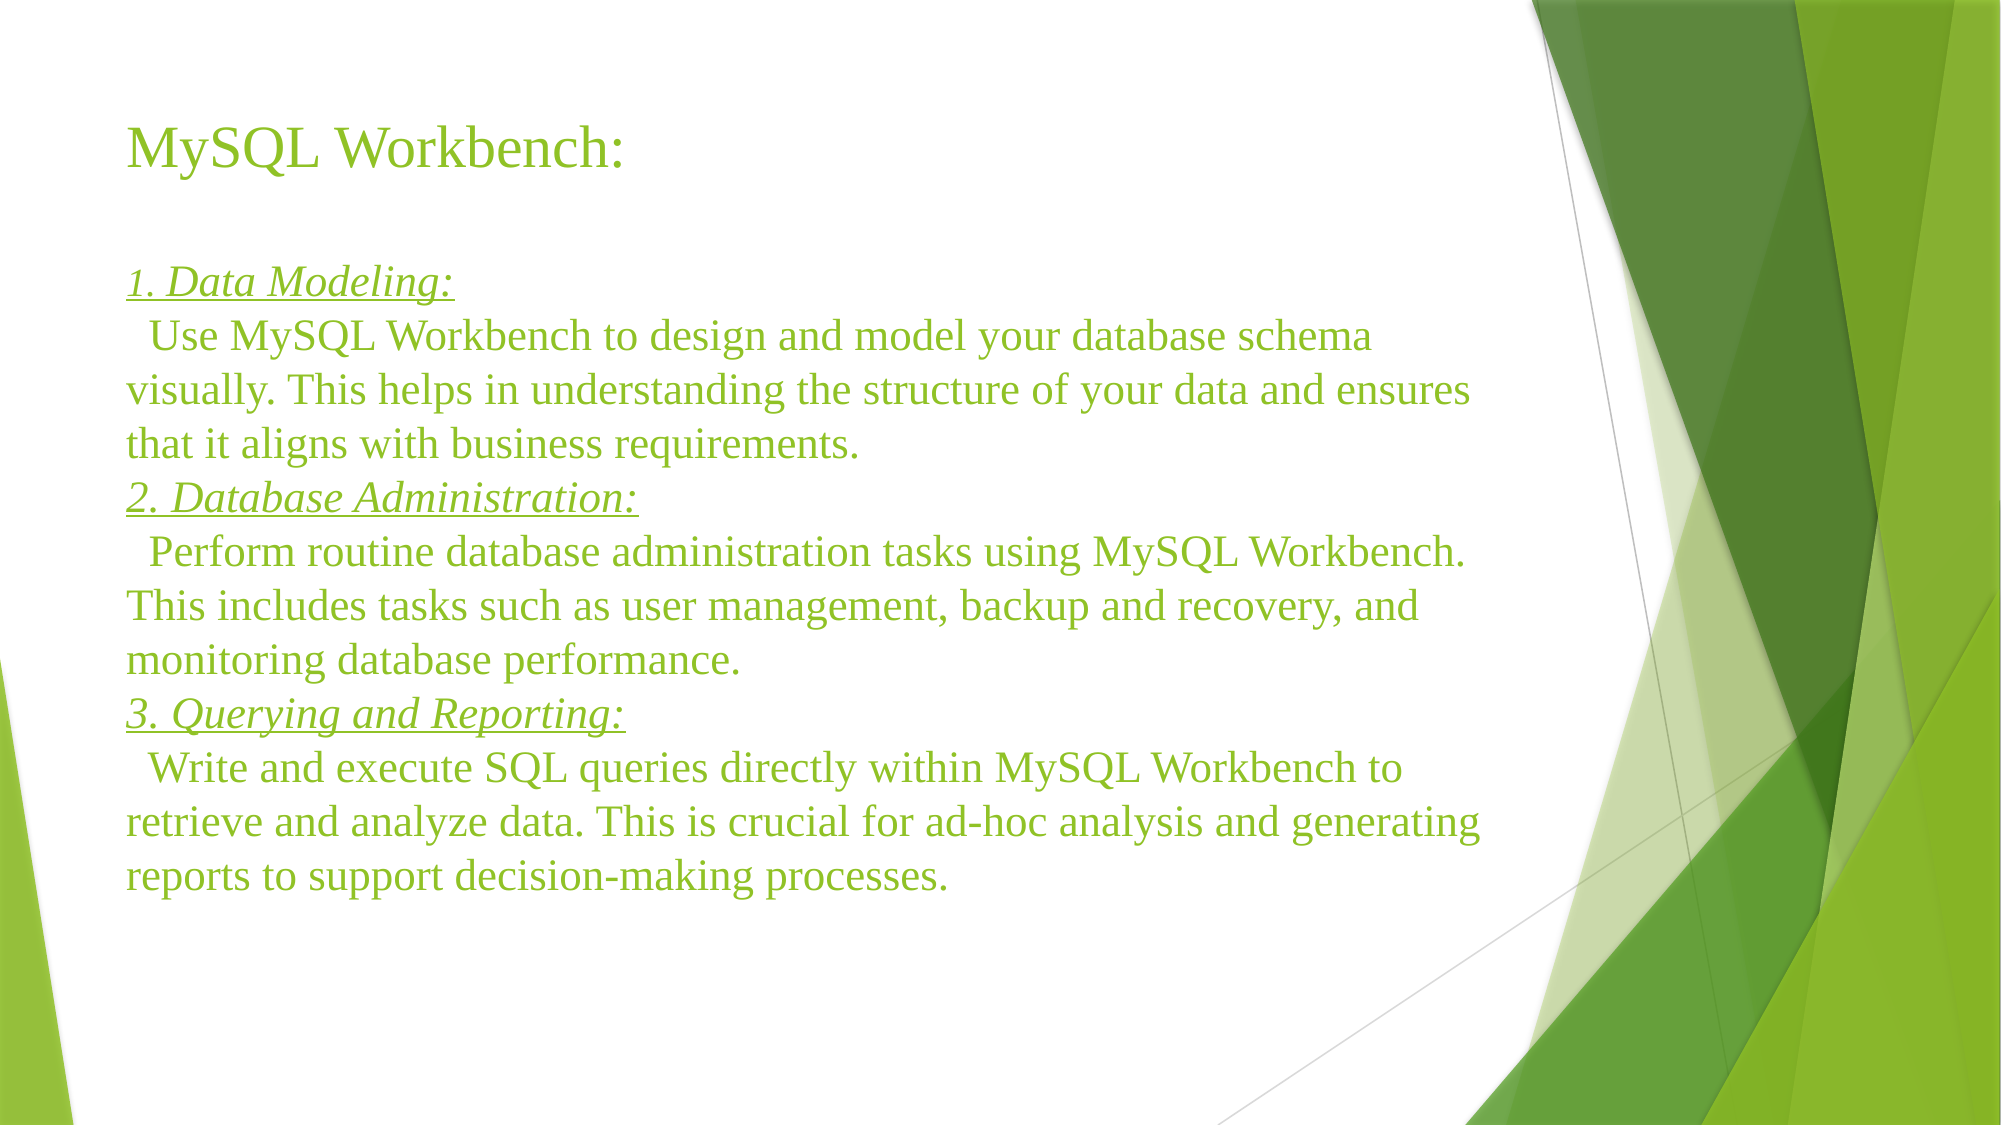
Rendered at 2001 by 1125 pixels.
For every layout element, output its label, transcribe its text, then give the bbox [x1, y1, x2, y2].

title MySQL Workbench: 1. Data Modeling: Use MySQL Workbench to design and model your database schema visually. This helps in understanding the structure of your data and ensures that it aligns with business requirements. 2. Database Administration: Perform routine database administration tasks using MySQL Workbench. This includes tasks such as user management, backup and recovery, and monitoring database performance. 3. Querying and Reporting: Write and execute SQL queries directly within MySQL Workbench to retrieve and analyze data. This is crucial for ad-hoc analysis and generating reports to support decision-making processes. [111, 99, 1522, 1057]
